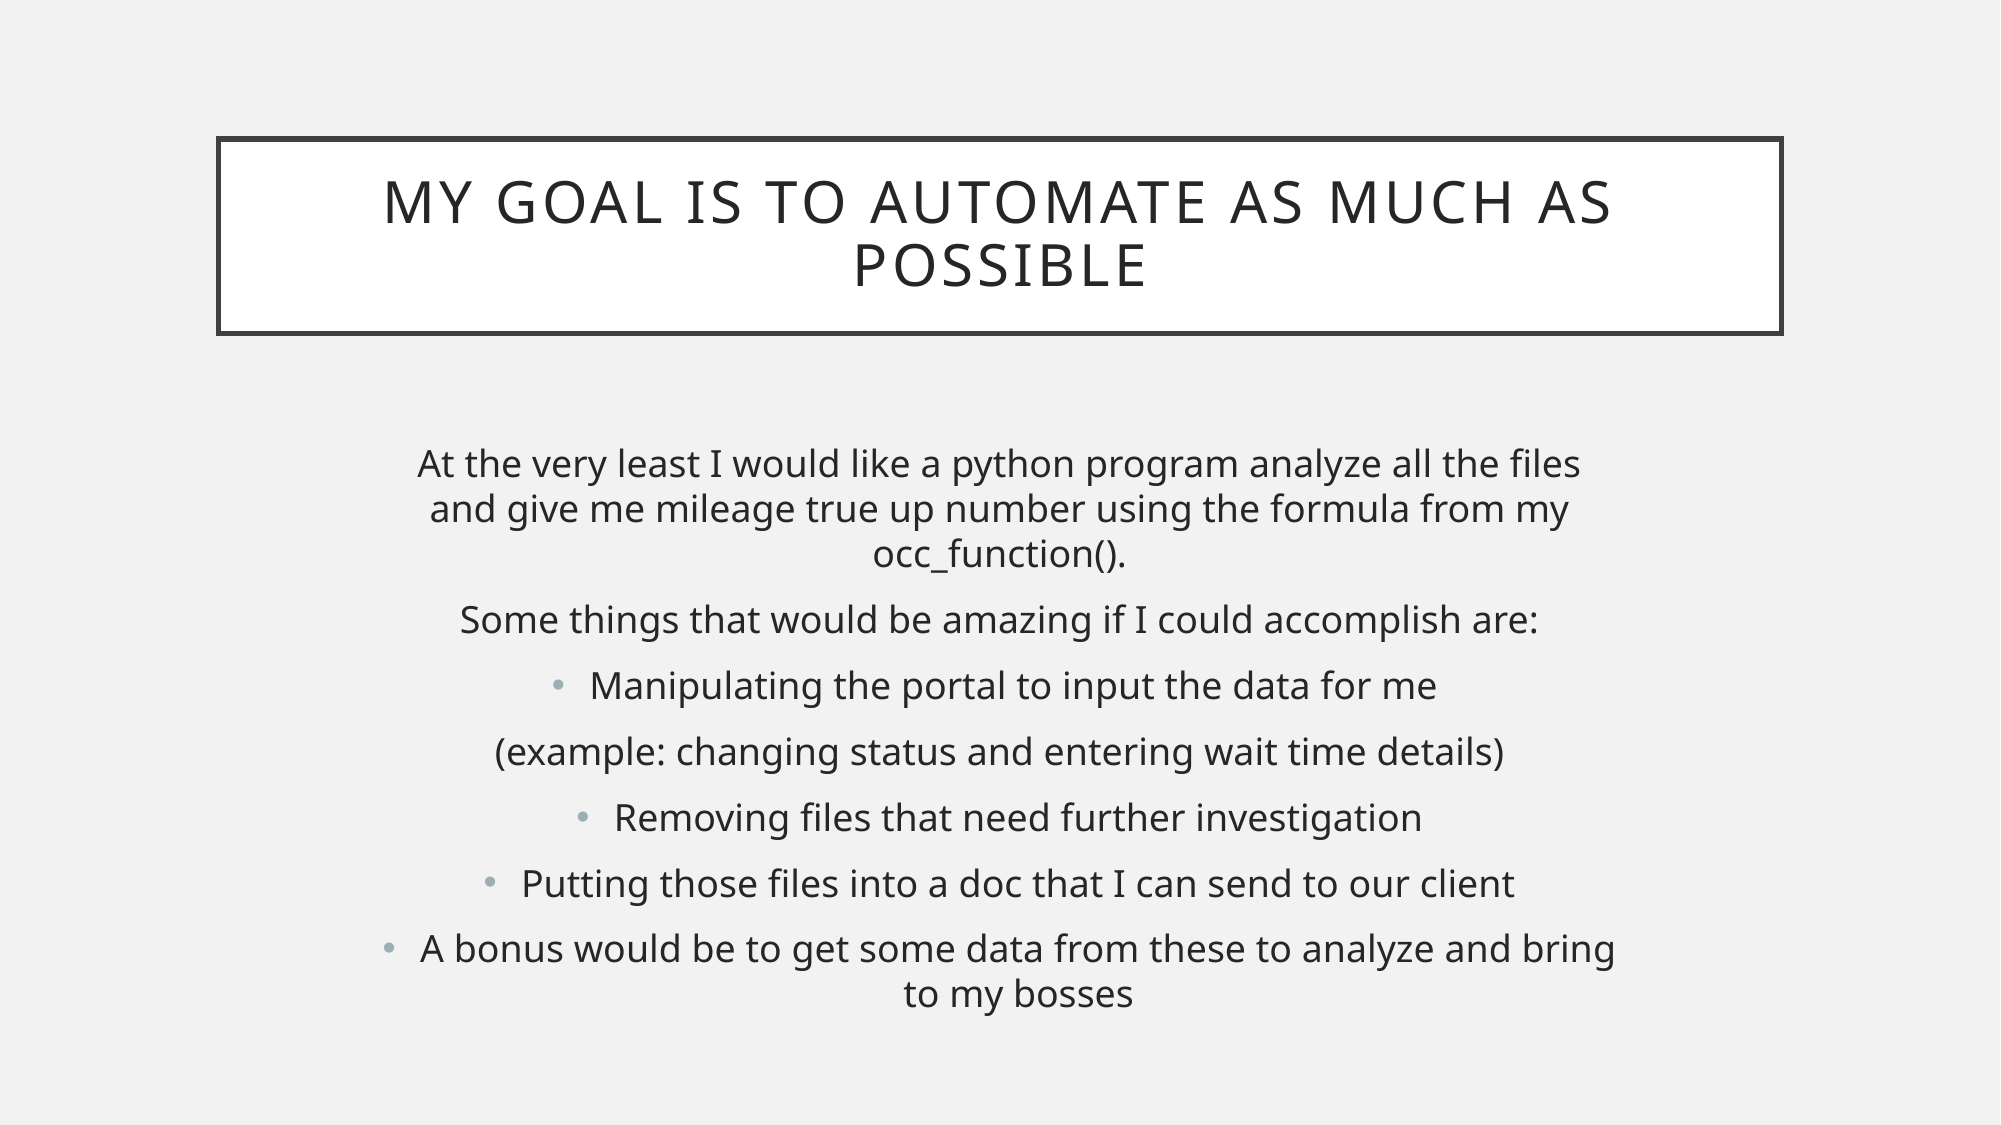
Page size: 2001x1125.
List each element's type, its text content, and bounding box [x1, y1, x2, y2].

list At the very least I would like a python program analyze all the files and give me mileage true up number using the formula from my occ_function(). Some things that would be amazing if I could accomplish are: Manipulating the portal to input the data for me (example: changing status and entering wait time details) Removing files that need further investigation Putting those files into a doc that I can send to our client A bonus would be to get some data from these to analyze and bring to my bosses [366, 432, 1634, 1055]
title My goal is to automate as much as possible [216, 136, 1784, 336]
